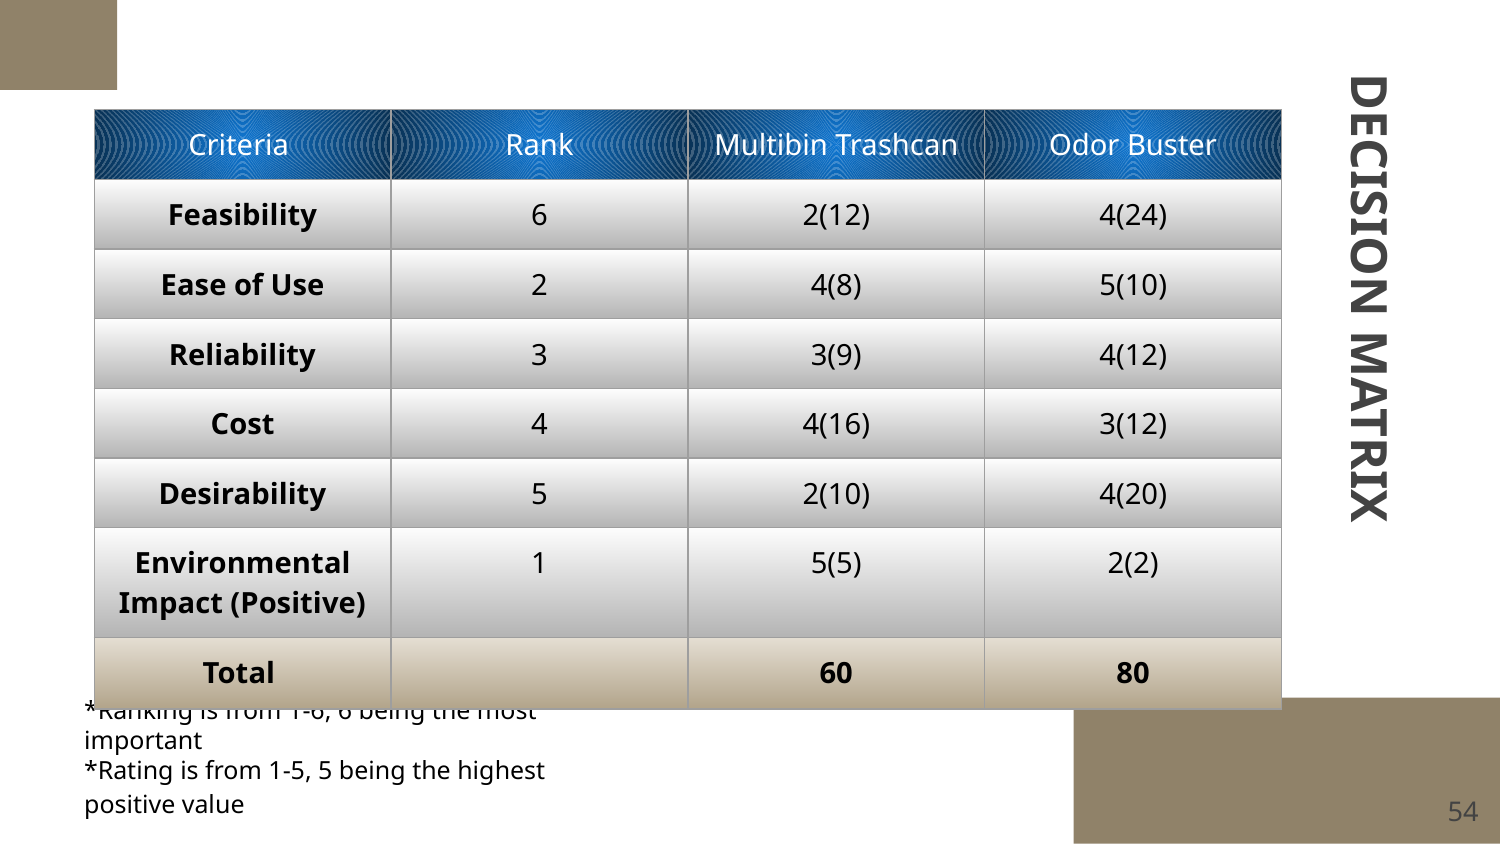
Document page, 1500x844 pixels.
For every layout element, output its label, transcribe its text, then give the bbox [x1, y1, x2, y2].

text_box [1073, 697, 1500, 844]
table_cell 6 [392, 180, 687, 248]
table_cell 2(12) [689, 180, 984, 248]
title DECISION MATRIX [1326, 58, 1474, 661]
table_header Multibin Trashcan [689, 110, 984, 179]
text_box [0, 0, 118, 90]
table_cell [392, 638, 687, 708]
table_cell Feasibility [95, 180, 390, 248]
table_header Odor Buster [985, 110, 1281, 179]
table_cell 1 [392, 528, 687, 637]
table_cell Cost [95, 389, 390, 457]
text_box *Ranking is from 1-6, 6 being the most important *Rating is from 1-5, 5 being the highest positive value [69, 679, 644, 744]
table_cell 5 [392, 459, 687, 527]
table_cell 4(12) [985, 319, 1281, 388]
table_cell Reliability [95, 319, 390, 388]
table_header Criteria [95, 110, 390, 179]
table_cell 5(10) [985, 250, 1281, 318]
table_cell 4(8) [689, 250, 984, 318]
table_cell 3(12) [985, 389, 1281, 457]
table_cell 80 [985, 638, 1281, 708]
table_cell 5(5) [689, 528, 984, 637]
table_cell 4(16) [689, 389, 984, 457]
table_header Rank [392, 110, 687, 179]
table_cell 60 [689, 638, 984, 708]
table_cell 2(2) [985, 528, 1281, 637]
table_cell 2(10) [689, 459, 984, 527]
table_cell 4 [392, 389, 687, 457]
slide_number ‹#› [1403, 779, 1494, 844]
table_cell 4(24) [985, 180, 1281, 248]
table_cell Desirability [95, 459, 390, 527]
table_cell 4(20) [985, 459, 1281, 527]
table_cell 3(9) [689, 319, 984, 388]
table_cell Environmental Impact (Positive) [95, 528, 390, 637]
table_cell 2 [392, 250, 687, 318]
table_cell Ease of Use [95, 250, 390, 318]
table_cell 3 [392, 319, 687, 388]
table_cell Total [95, 638, 390, 708]
